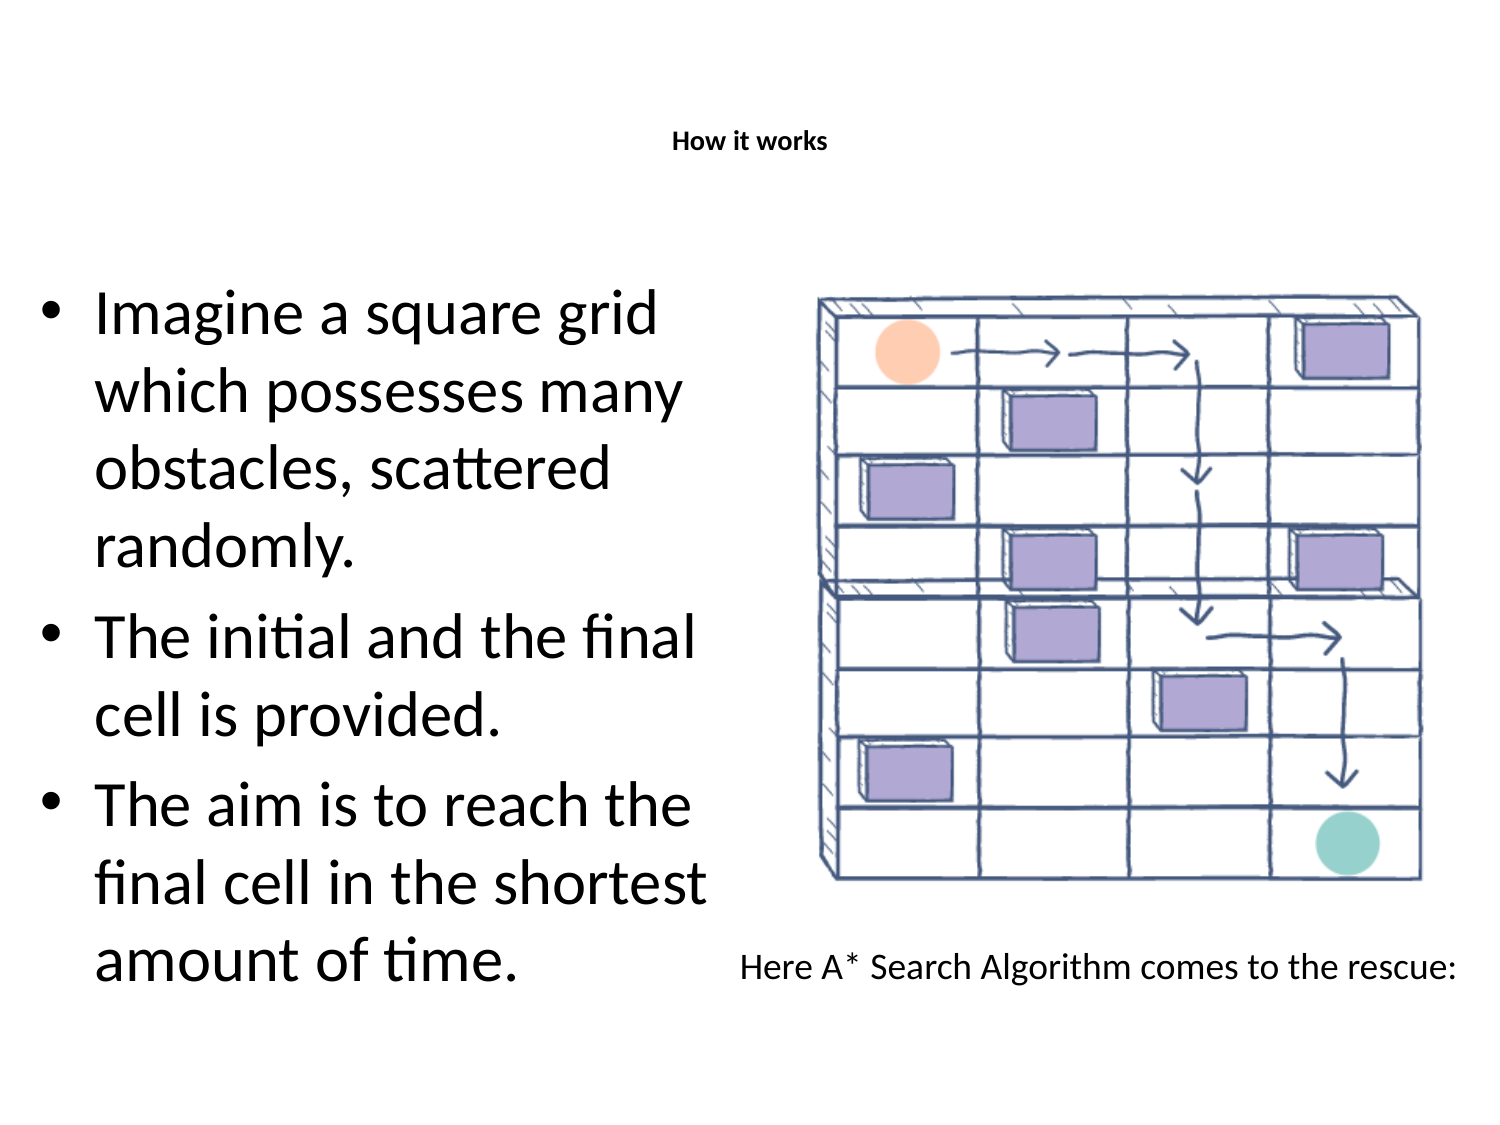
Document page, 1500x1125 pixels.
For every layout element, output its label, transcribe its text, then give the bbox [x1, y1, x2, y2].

picture [796, 274, 1458, 901]
title How it works [75, 45, 1425, 233]
text_box Here A* Search Algorithm comes to the rescue: [724, 934, 1482, 995]
list Imagine a square grid which possesses many obstacles, scattered randomly. The initial and the final cell is provided. The aim is to reach the final cell in the shortest amount of time. [24, 262, 813, 1005]
